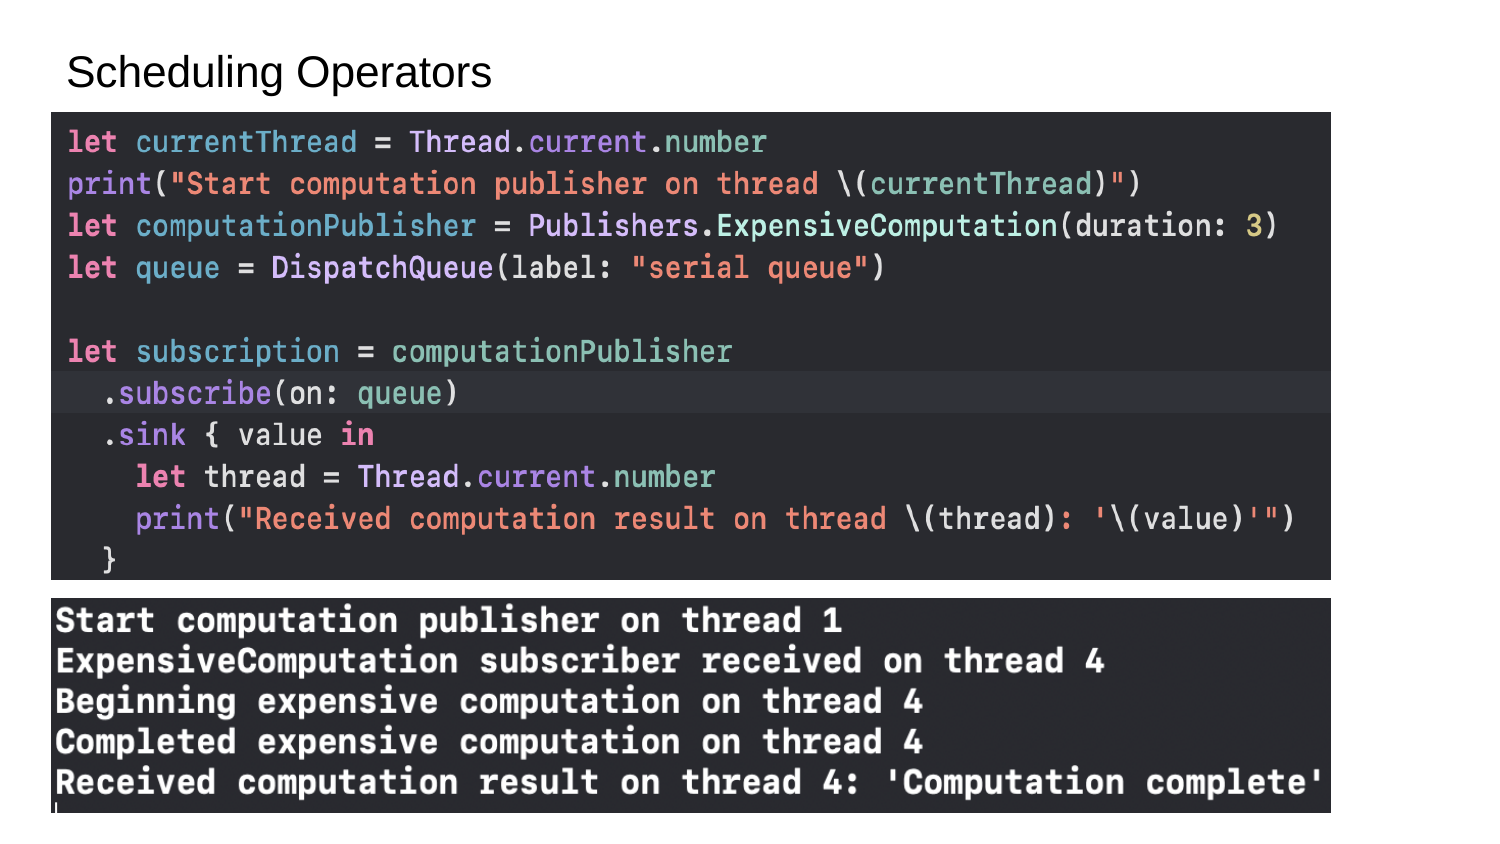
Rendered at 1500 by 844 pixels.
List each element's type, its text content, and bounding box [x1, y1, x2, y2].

picture [50, 112, 1331, 580]
title Scheduling Operators [51, 19, 1449, 113]
picture [50, 598, 1331, 814]
